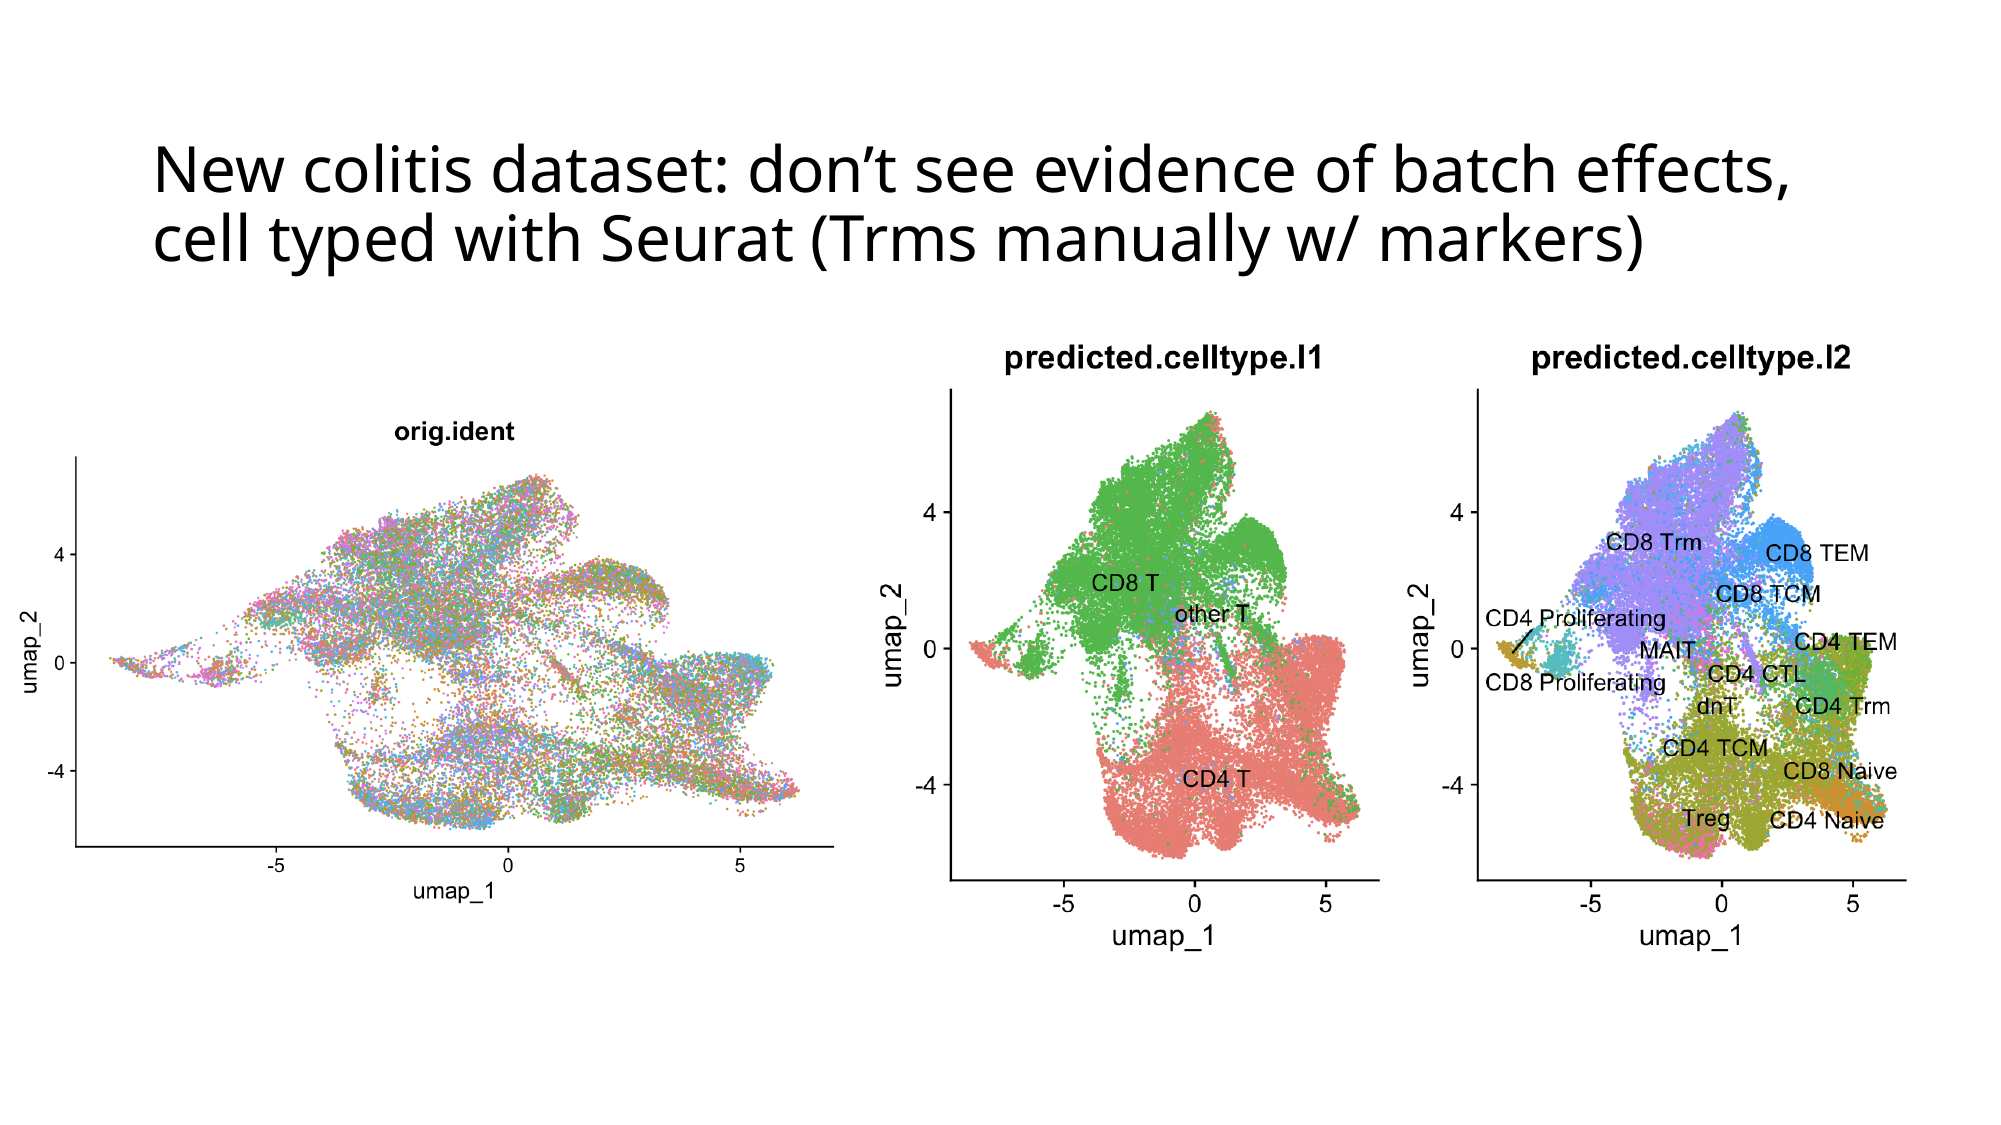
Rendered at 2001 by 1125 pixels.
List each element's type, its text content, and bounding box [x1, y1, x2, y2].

picture [0, 318, 1932, 984]
title New colitis dataset: don’t see evidence of batch effects, cell typed with Seurat (Trms manually w/ markers) [137, 97, 1840, 315]
